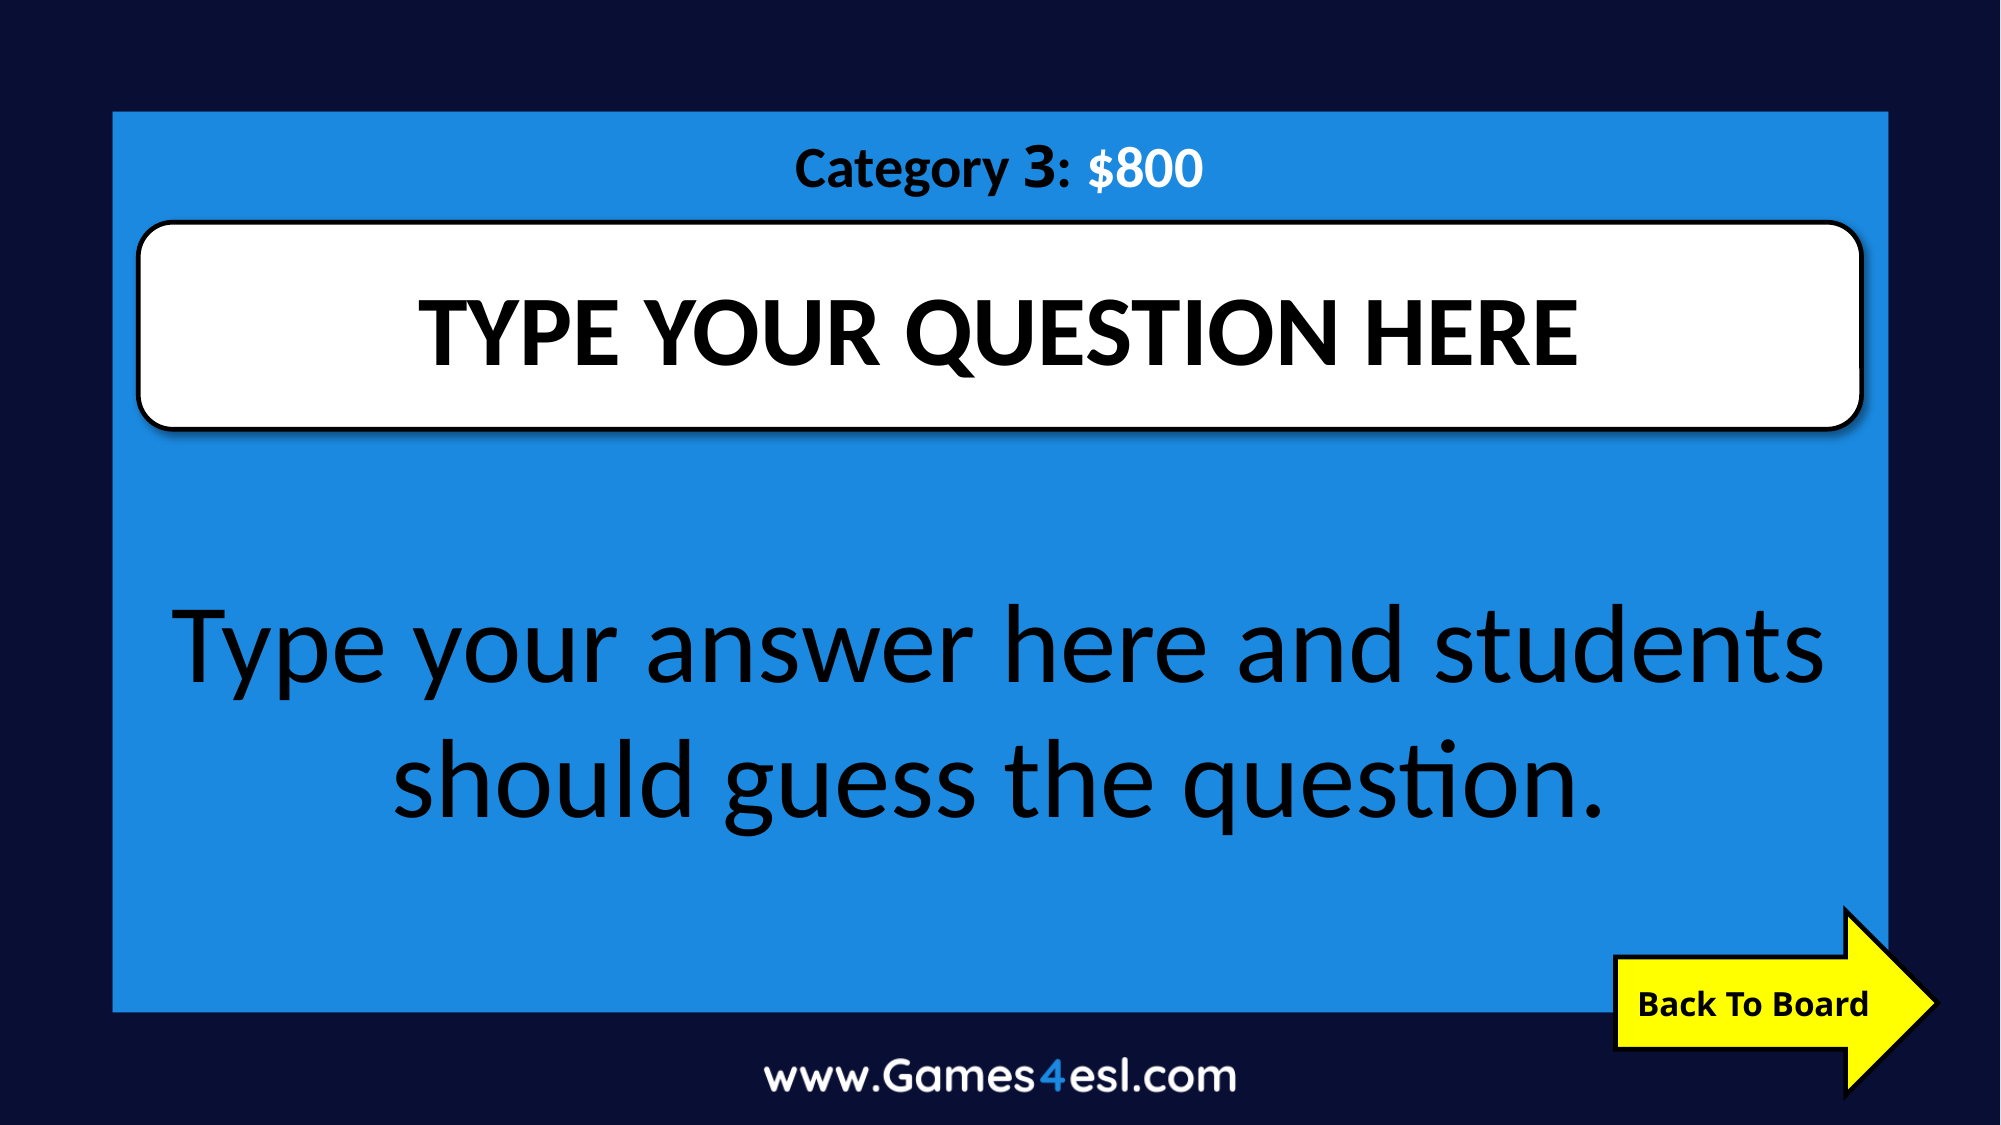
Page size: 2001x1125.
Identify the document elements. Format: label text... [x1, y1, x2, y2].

text_box Type your answer here and students should guess the question. [138, 562, 1862, 848]
text_box TYPE YOUR QUESTION HERE [137, 221, 1863, 431]
picture [0, 0, 2001, 1125]
text_box Category 3: $800 [111, 121, 1889, 207]
text_box Back To Board [1614, 908, 1940, 1098]
